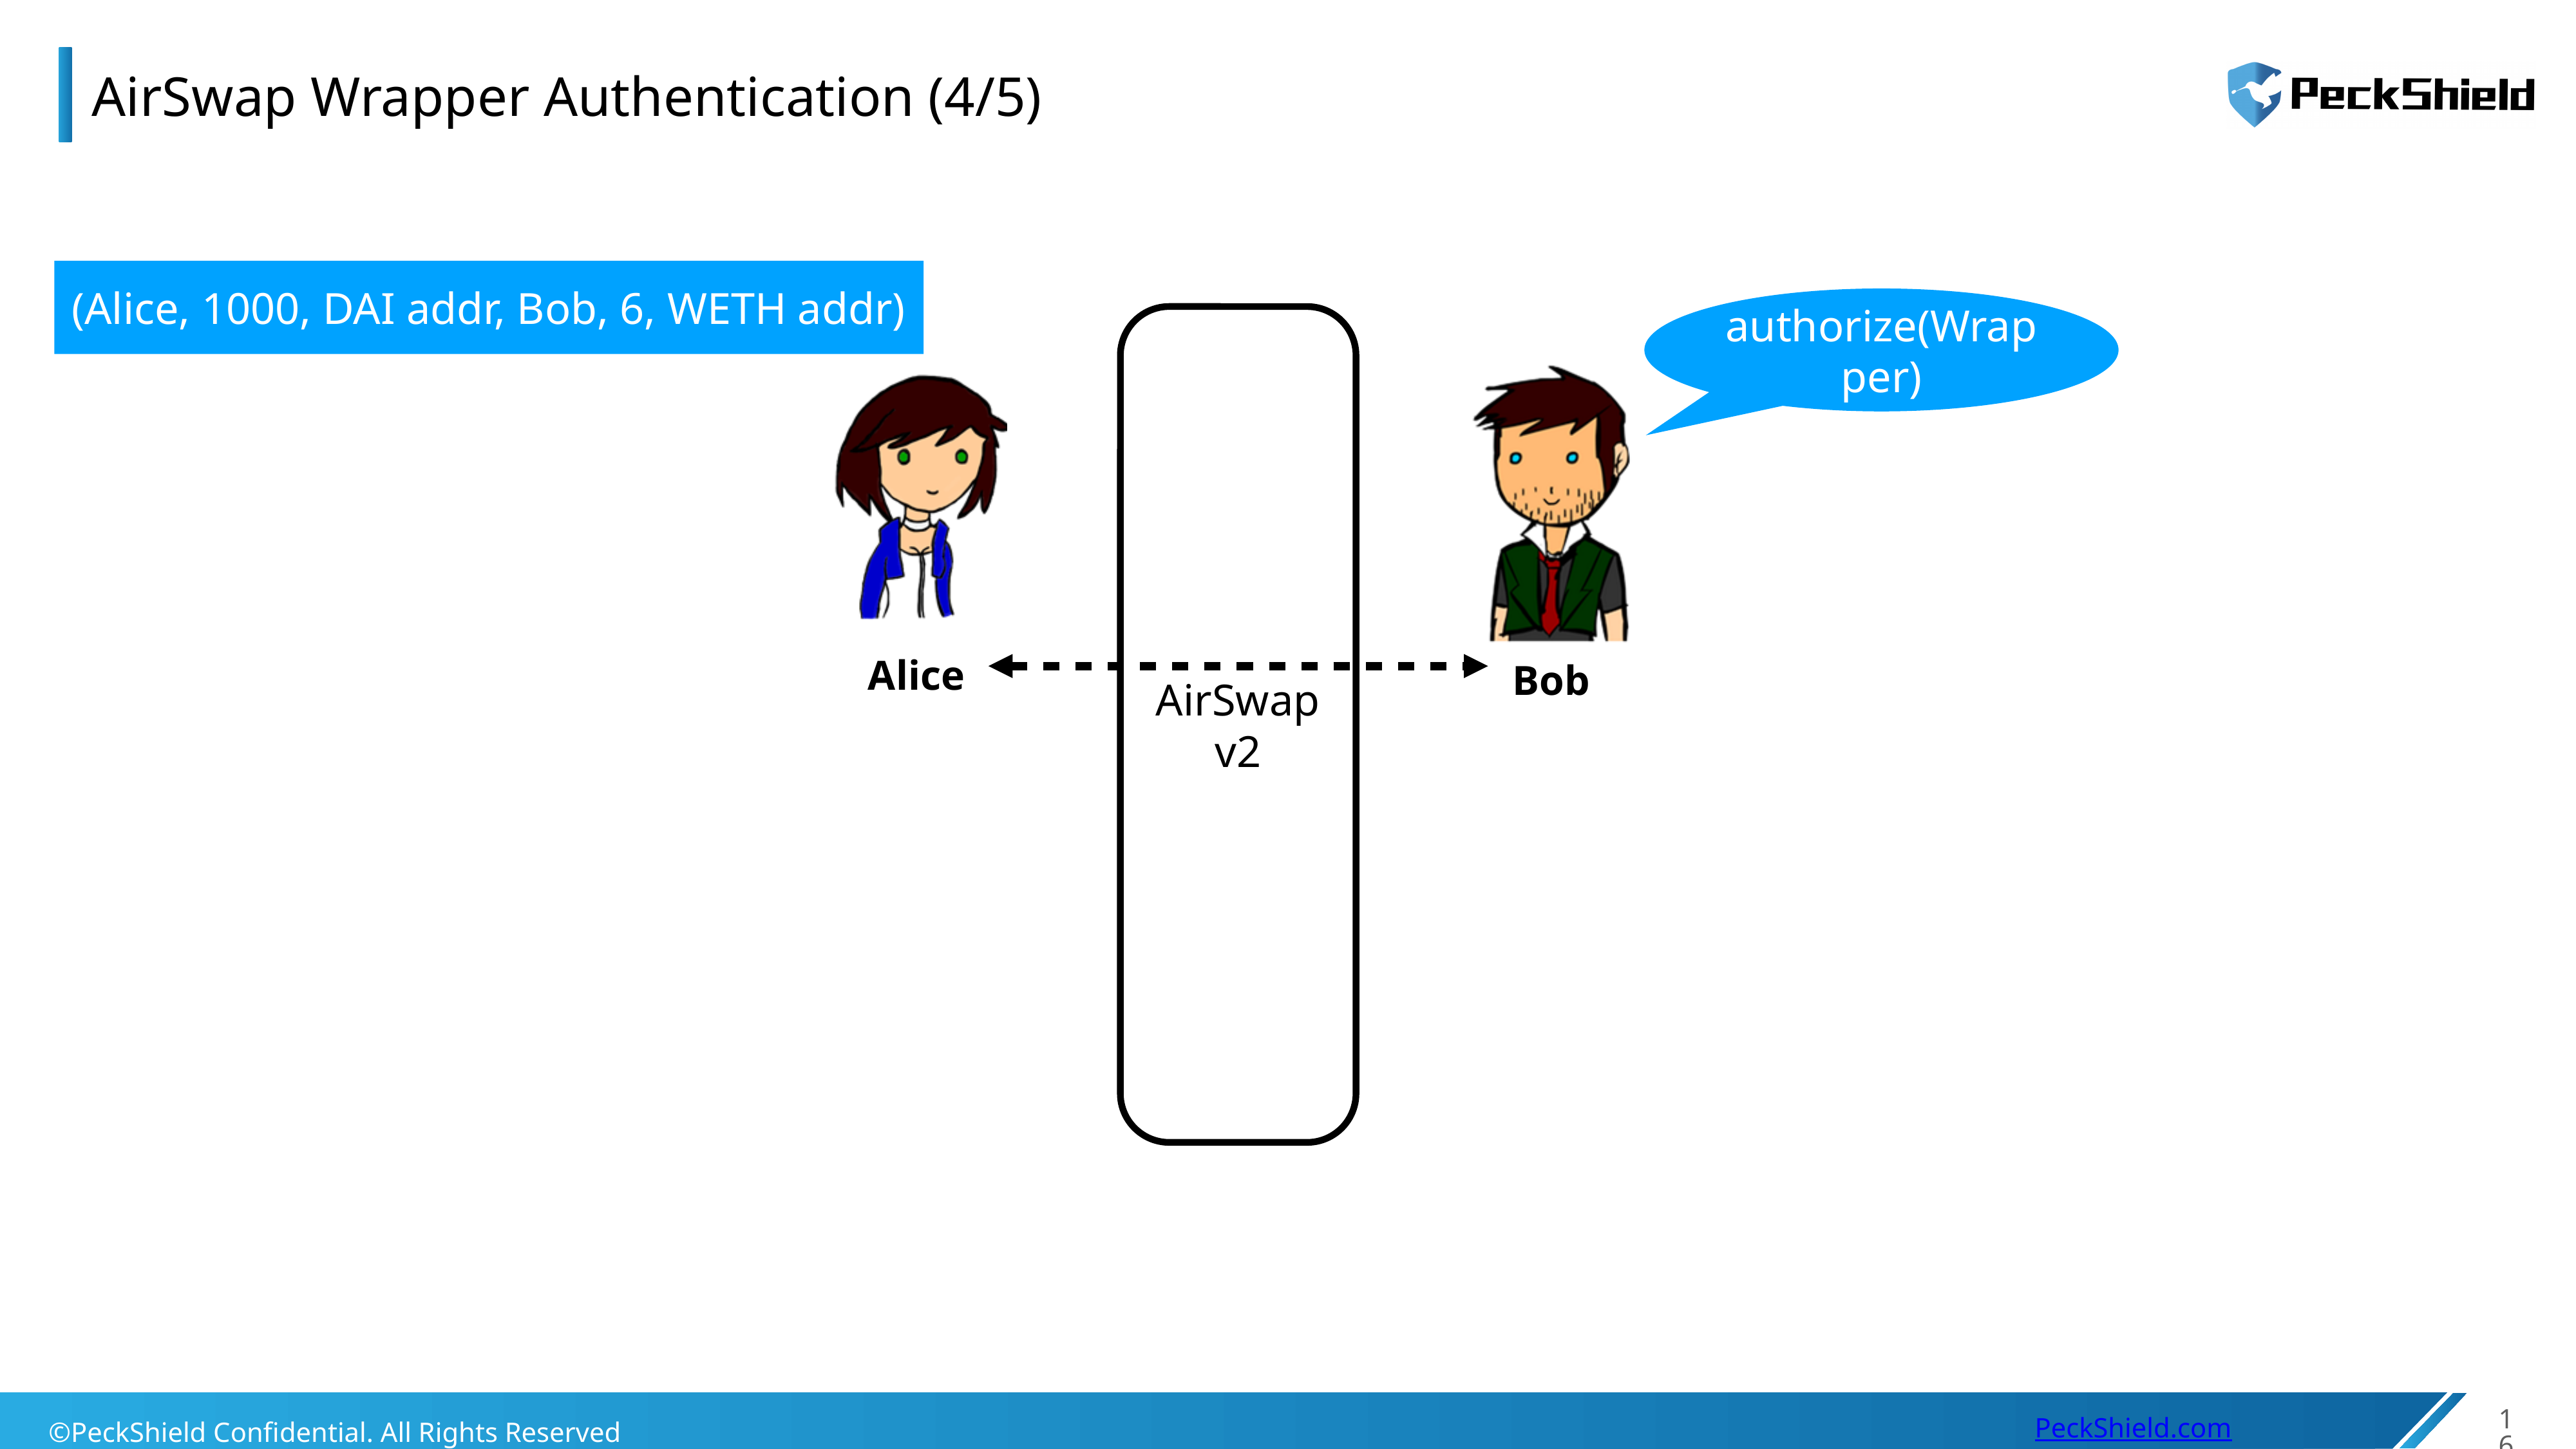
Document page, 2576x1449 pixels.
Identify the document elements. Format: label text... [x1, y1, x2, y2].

picture [2226, 61, 2536, 129]
text_box Bob [1507, 653, 1596, 709]
text_box [1479, 662, 1488, 670]
text_box (Alice, 1000, DAI addr, Bob, 6, WETH addr) [54, 260, 924, 354]
text_box [988, 662, 998, 670]
text_box Alice [862, 644, 971, 703]
title AirSwap Wrapper Authentication (4/5) [86, 47, 1712, 143]
slide_number 16 [2492, 1396, 2533, 1445]
picture [826, 370, 1008, 634]
text_box authorize(Wrapper) [1644, 288, 2119, 435]
picture [1460, 363, 1643, 653]
text_box AirSwap v2 [1120, 306, 1356, 1142]
